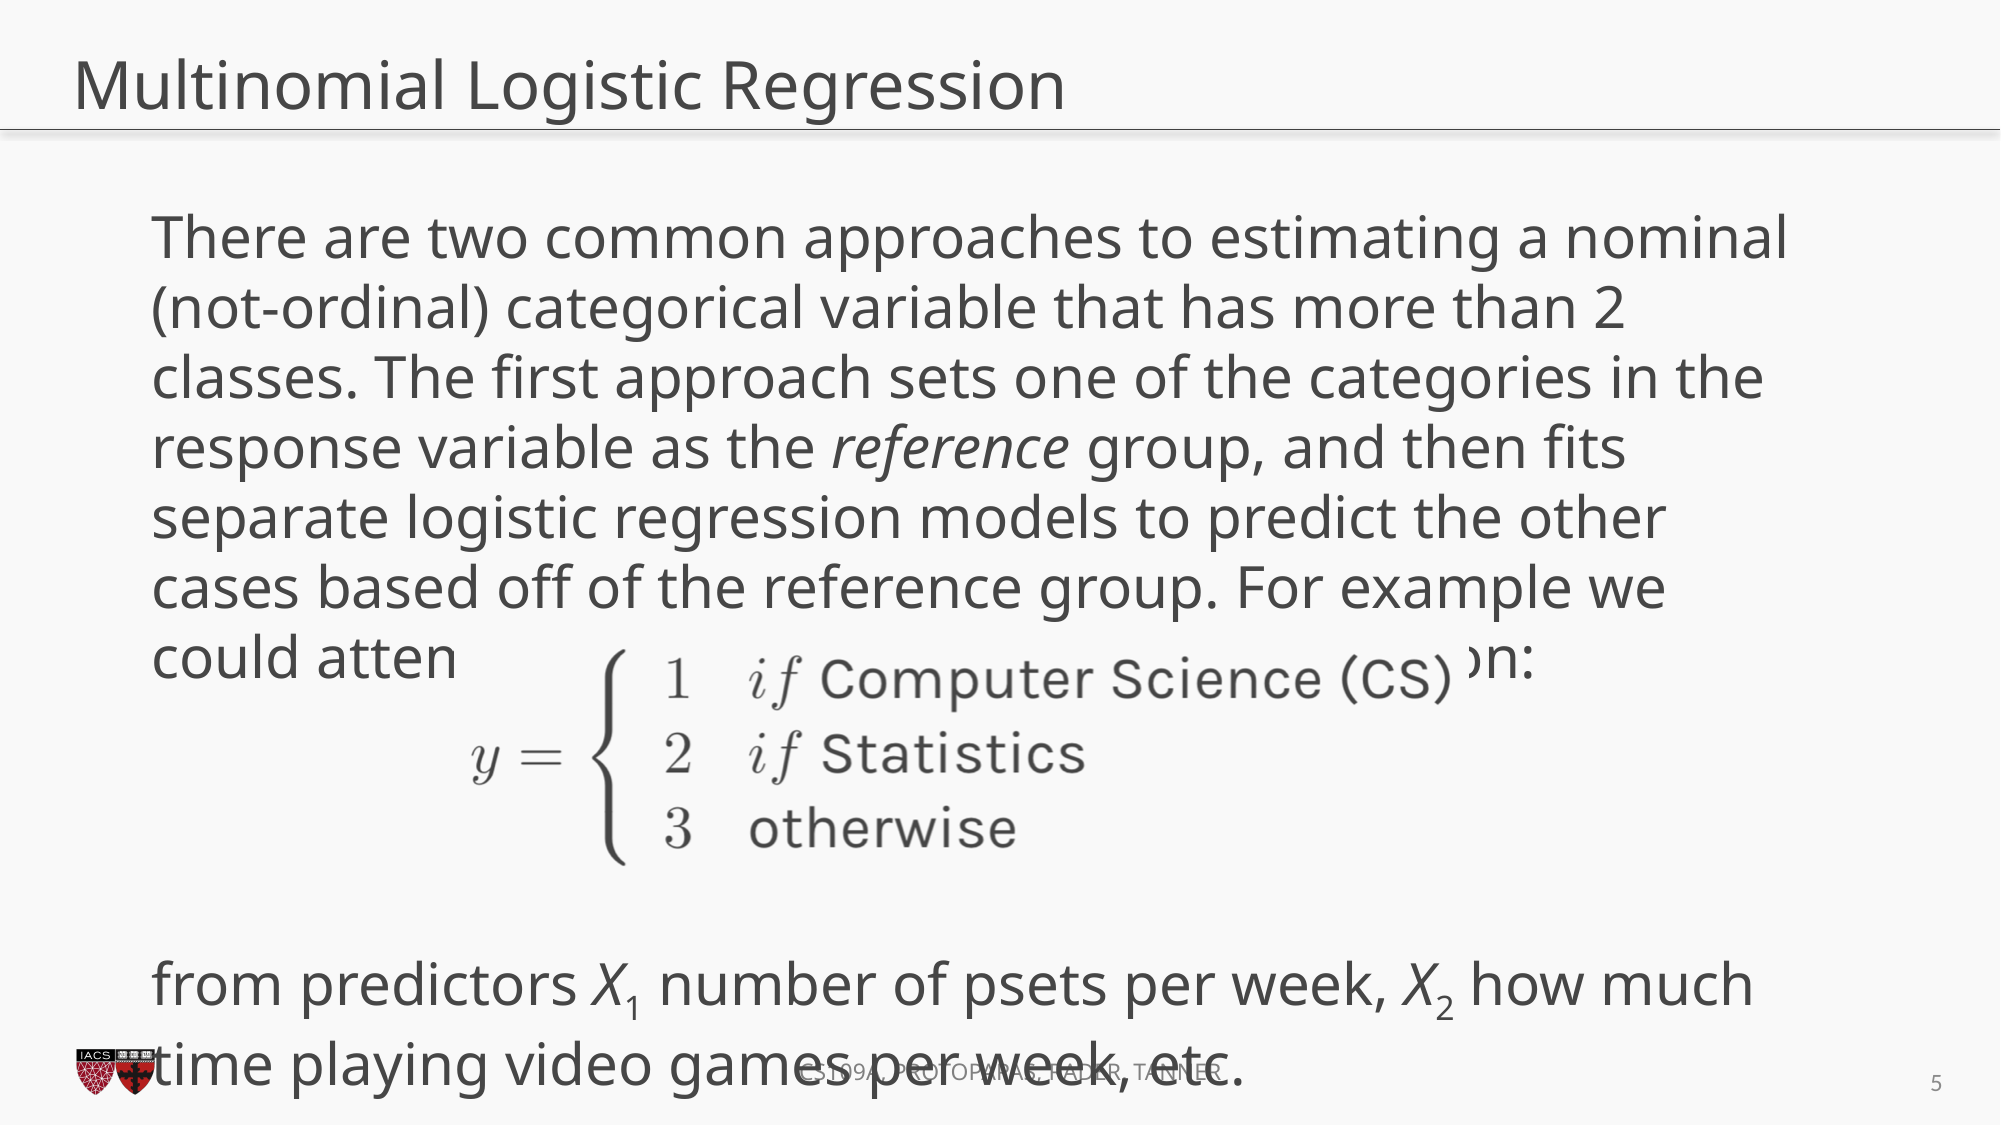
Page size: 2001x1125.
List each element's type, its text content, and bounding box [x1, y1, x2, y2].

picture [454, 626, 1469, 878]
picture [75, 1049, 155, 1095]
title Multinomial Logistic Regression [57, 35, 1943, 162]
list There are two common approaches to estimating a nominal (not-ordinal) categorical variable that has more than 2 classes. The first approach sets one of the categories in the response variable as the reference group, and then fits separate logistic regression models to predict the other cases based off of the reference group. For example we could attempt to predict a student’s concentration: from predictors X1 number of psets per week, X2 how much time playing video games per week, etc. [136, 193, 1831, 968]
